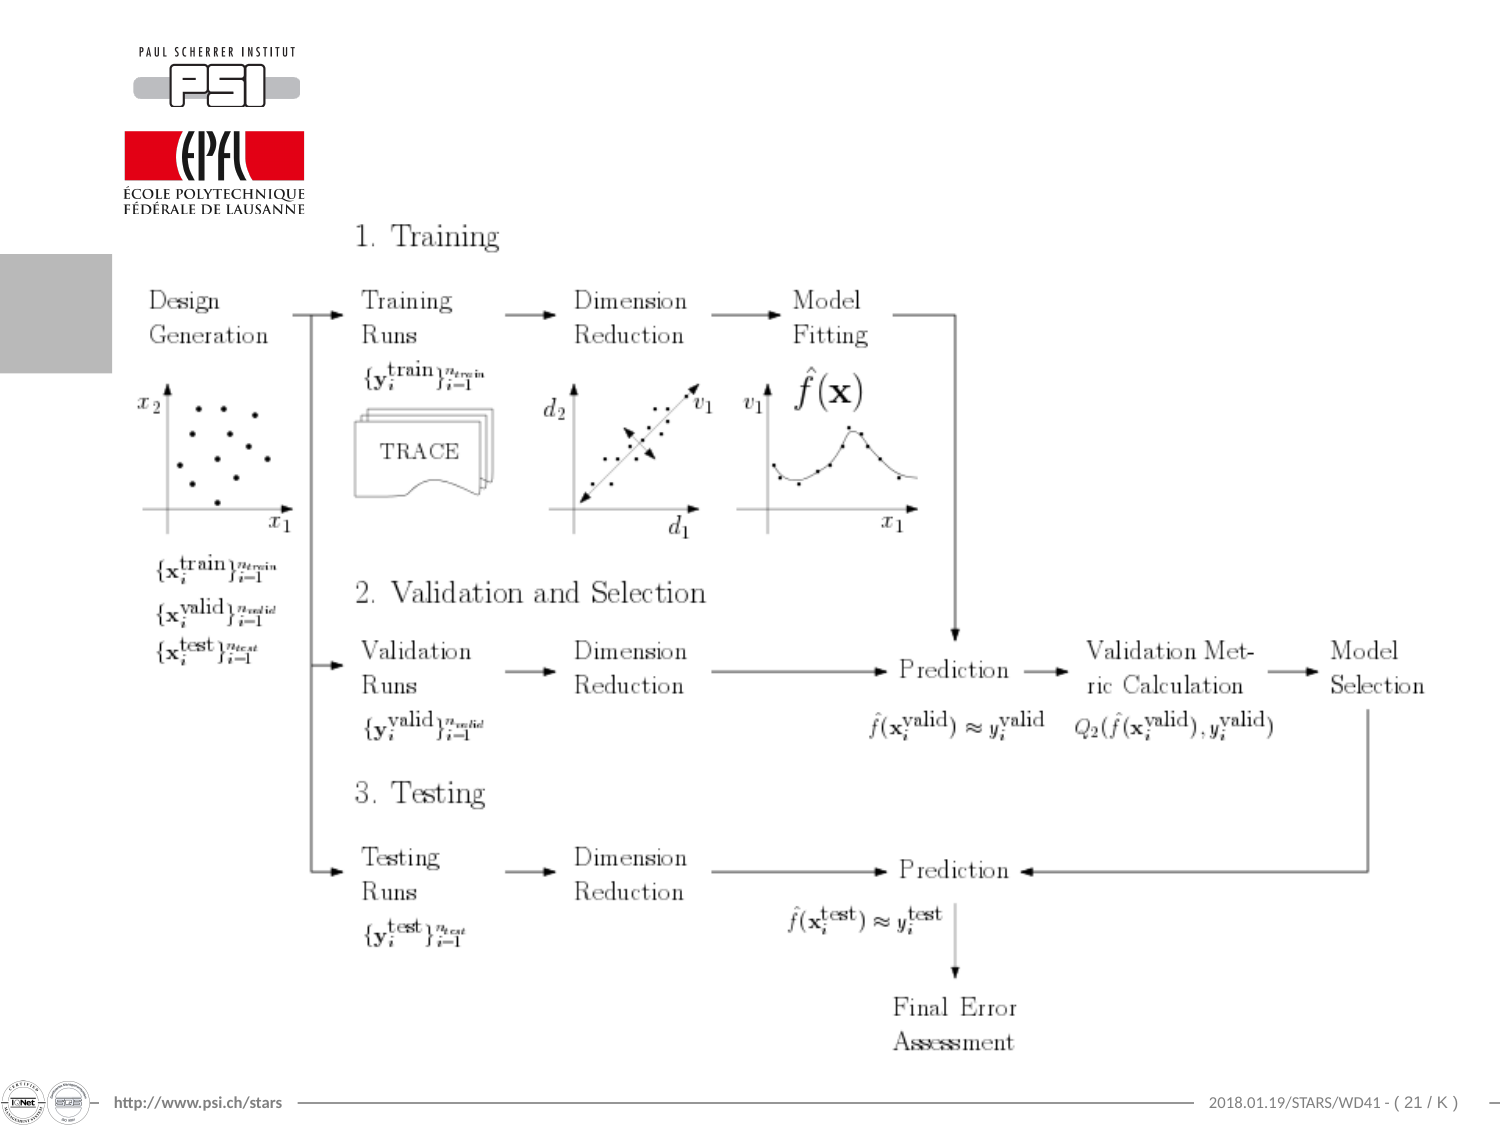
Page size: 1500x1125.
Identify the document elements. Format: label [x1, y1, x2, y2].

picture [0, 1080, 90, 1125]
picture [135, 223, 1466, 1091]
